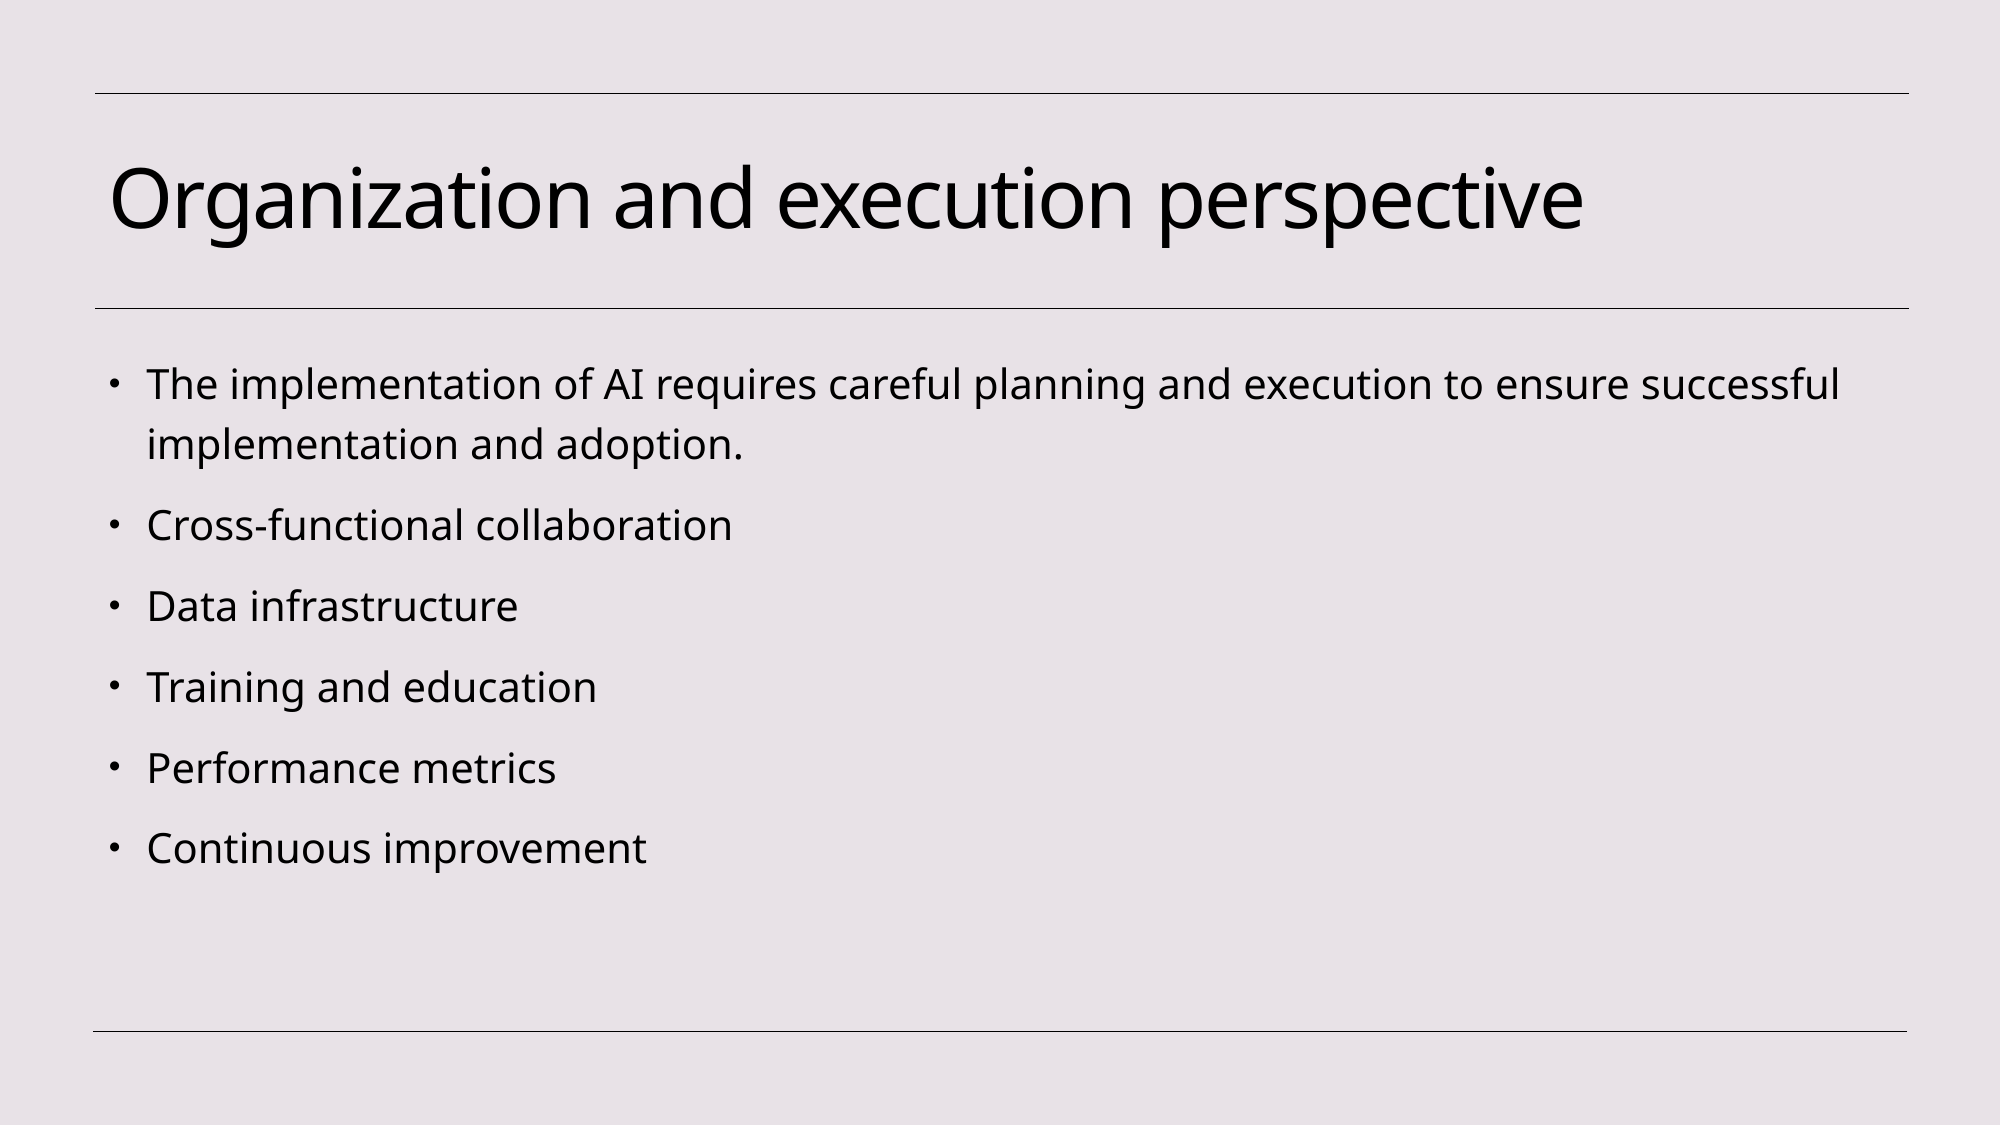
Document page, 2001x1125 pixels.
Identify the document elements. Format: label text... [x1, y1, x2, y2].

list The implementation of AI requires careful planning and execution to ensure successful implementation and adoption. Cross-functional collaboration Data infrastructure Training and education Performance metrics Continuous improvement [93, 340, 1908, 983]
title Organization and execution perspective [93, 113, 1907, 291]
